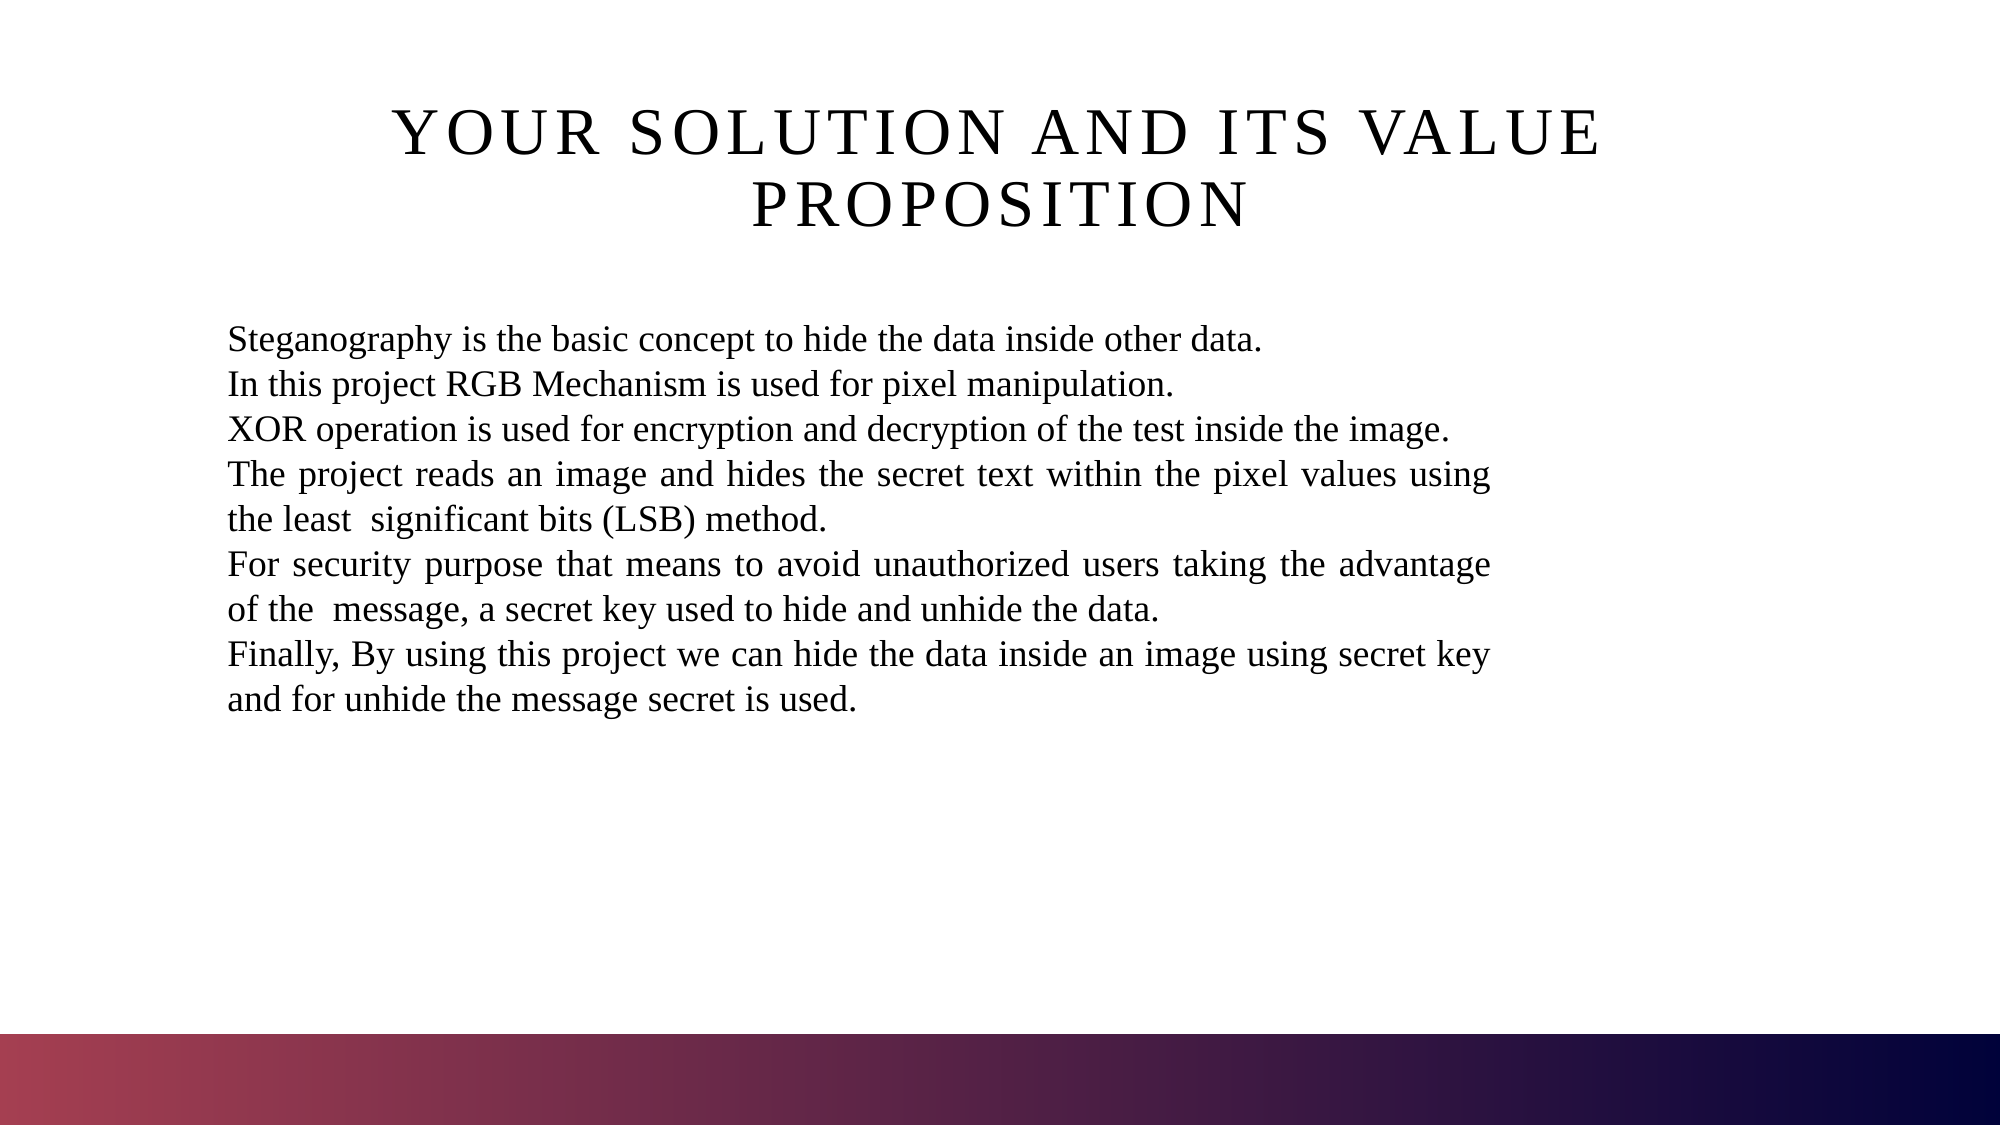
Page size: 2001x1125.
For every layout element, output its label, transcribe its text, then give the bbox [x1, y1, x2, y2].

text_box [0, 1033, 2000, 1125]
title YOUR SOLUTION AND ITS VALUE PROPOSITION [137, 60, 1863, 278]
list Steganography is the basic concept to hide the data inside other data. In this project RGB Mechanism is used for pixel manipulation. XOR operation is used for encryption and decryption of the test inside the image. The project reads an image and hides the secret text within the pixel values using the least significant bits (LSB) method. For security purpose that means to avoid unauthorized users taking the advantage of the message, a secret key used to hide and unhide the data. Finally, By using this project we can hide the data inside an image using secret key and for unhide the message secret is used. [137, 306, 1508, 1011]
